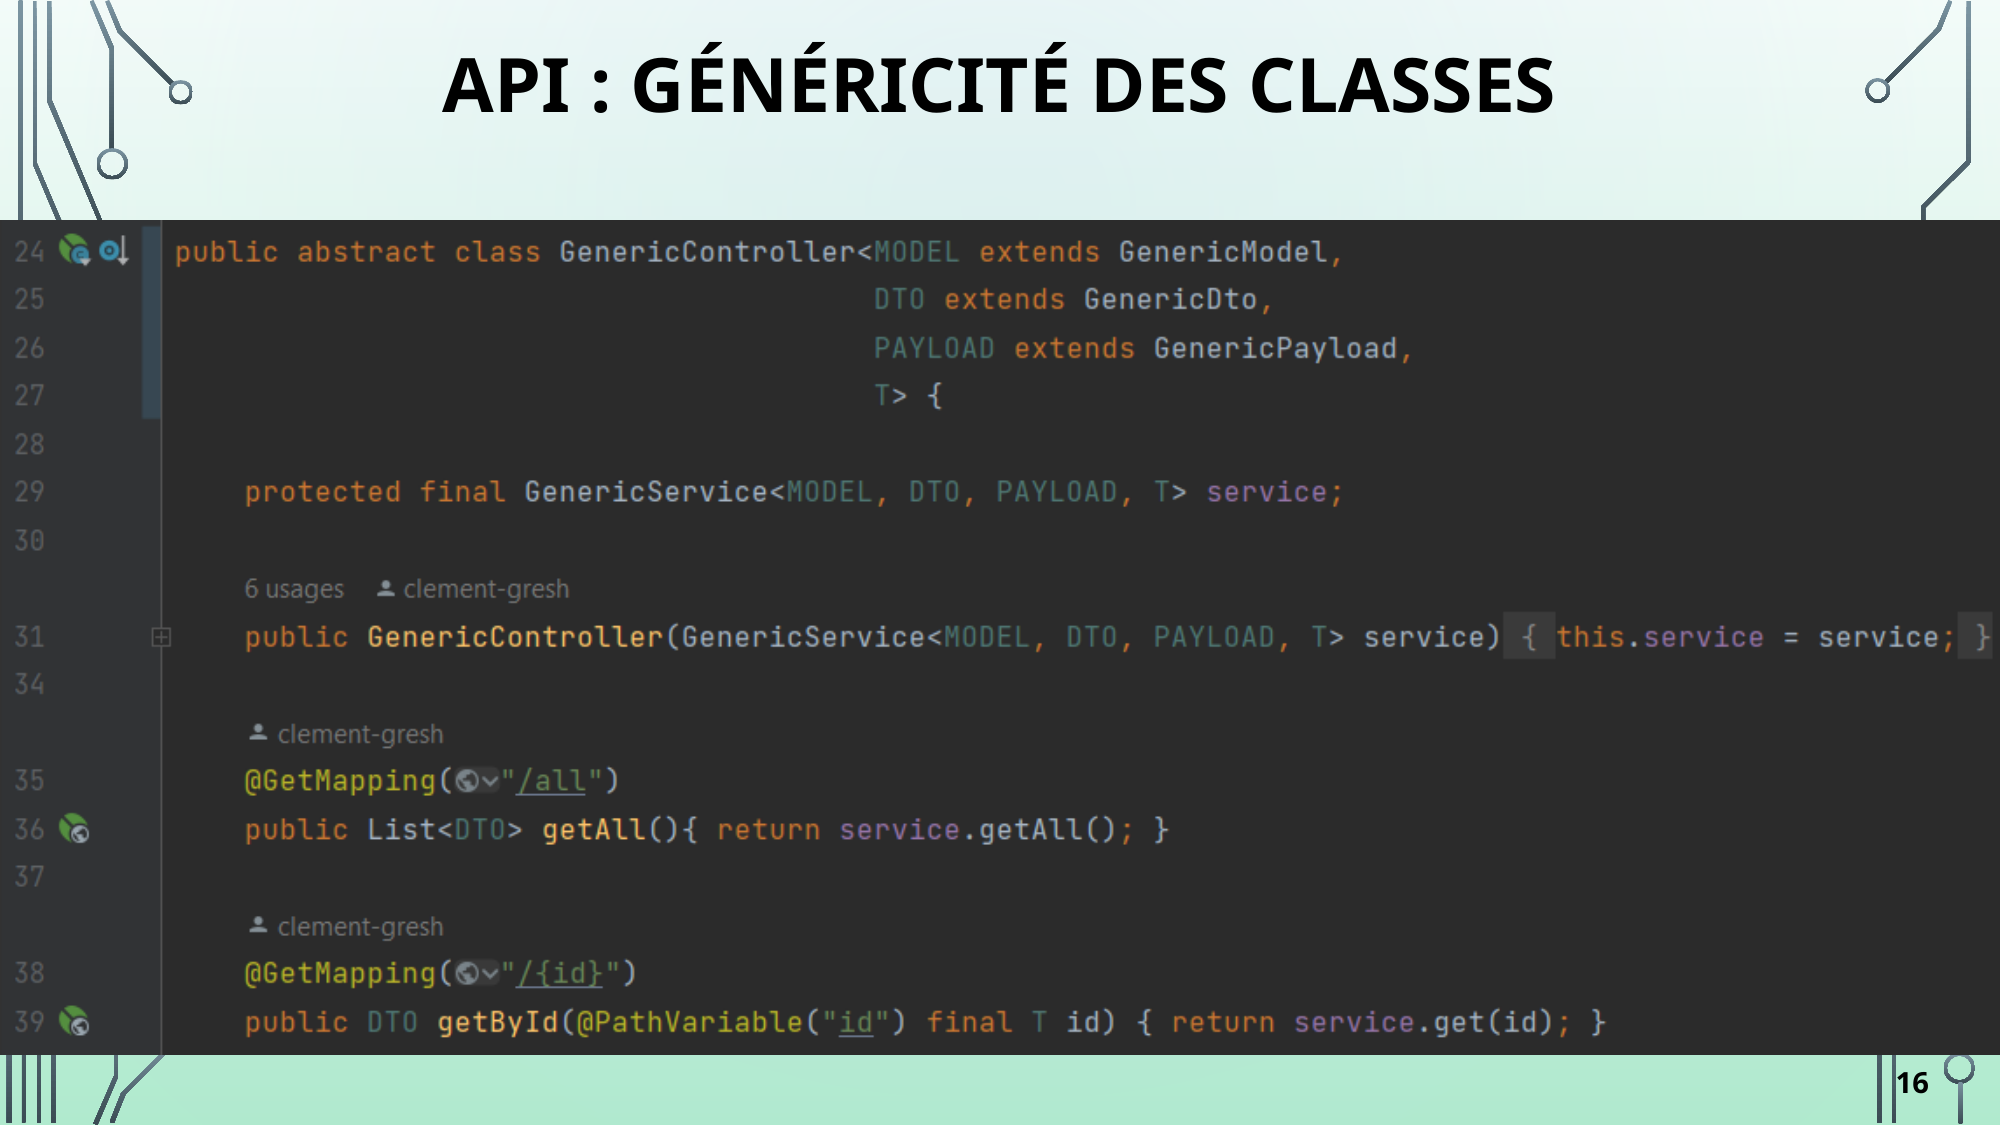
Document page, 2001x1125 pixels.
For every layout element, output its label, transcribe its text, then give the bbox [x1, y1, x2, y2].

text_box API : GÉNÉRICITÉ DES CLASSES [376, 10, 1624, 166]
slide_number 16 [1494, 1055, 1944, 1115]
picture [0, 220, 2000, 1055]
